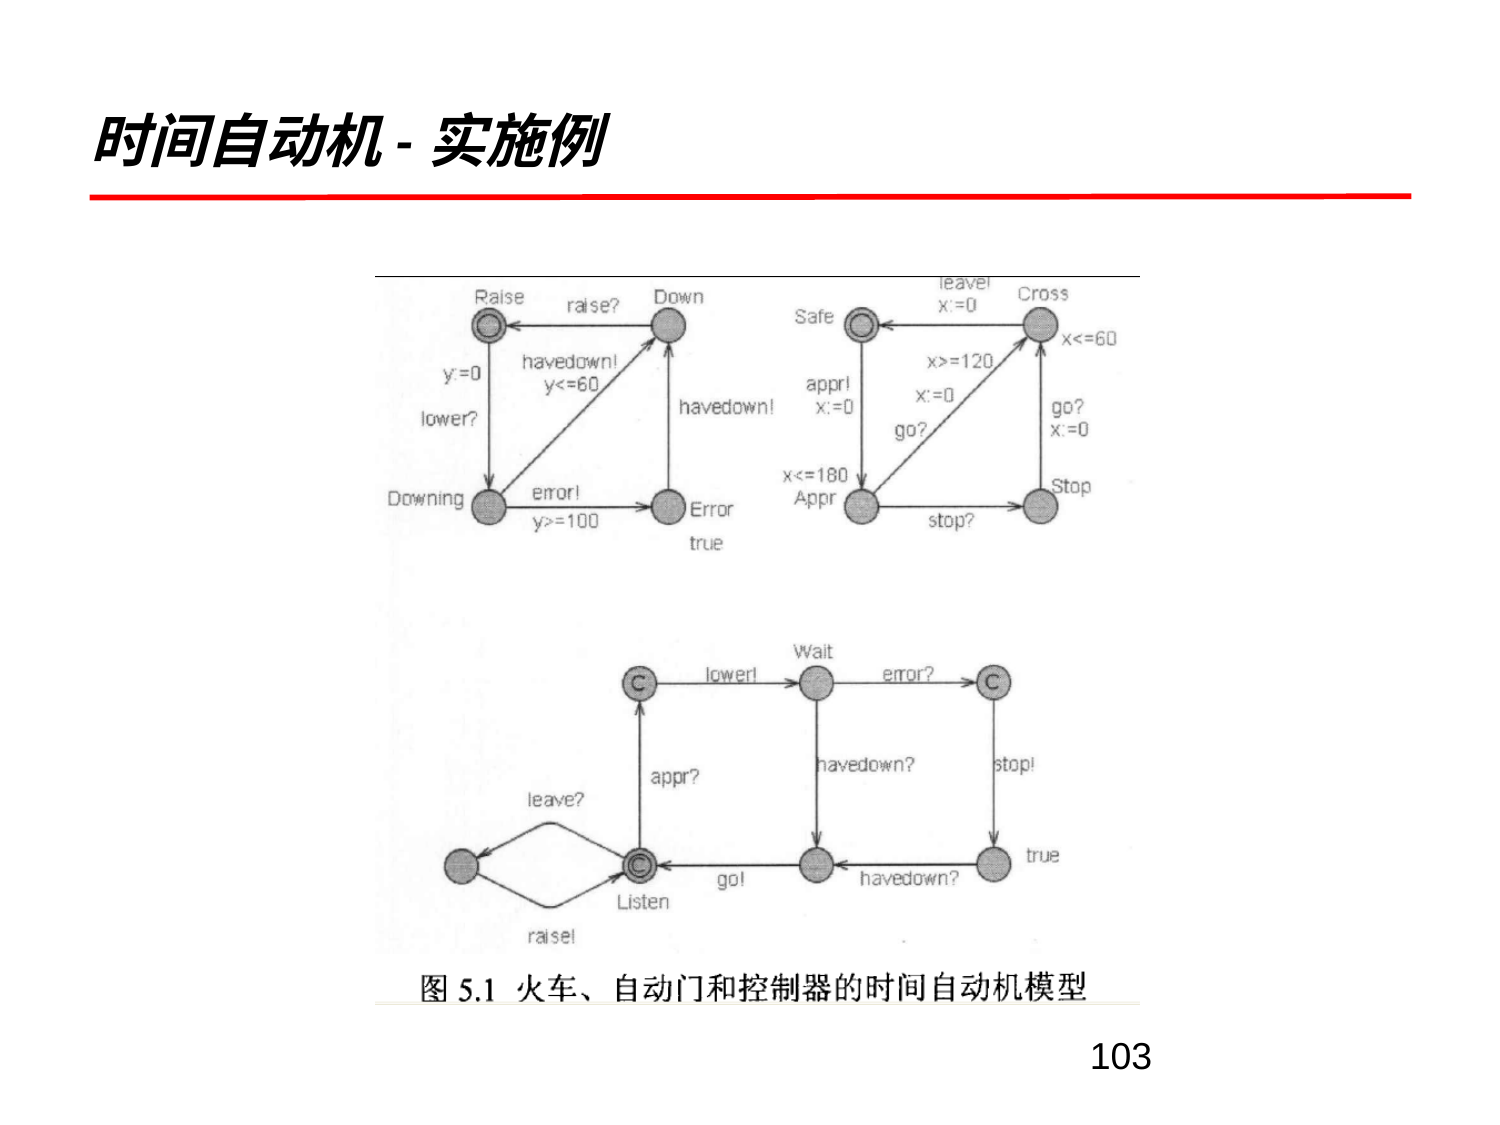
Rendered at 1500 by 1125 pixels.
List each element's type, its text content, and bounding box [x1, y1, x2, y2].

title 时间自动机-实施例 [75, 45, 1425, 233]
slide_number 103 [1074, 1024, 1426, 1103]
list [374, 276, 1141, 1006]
